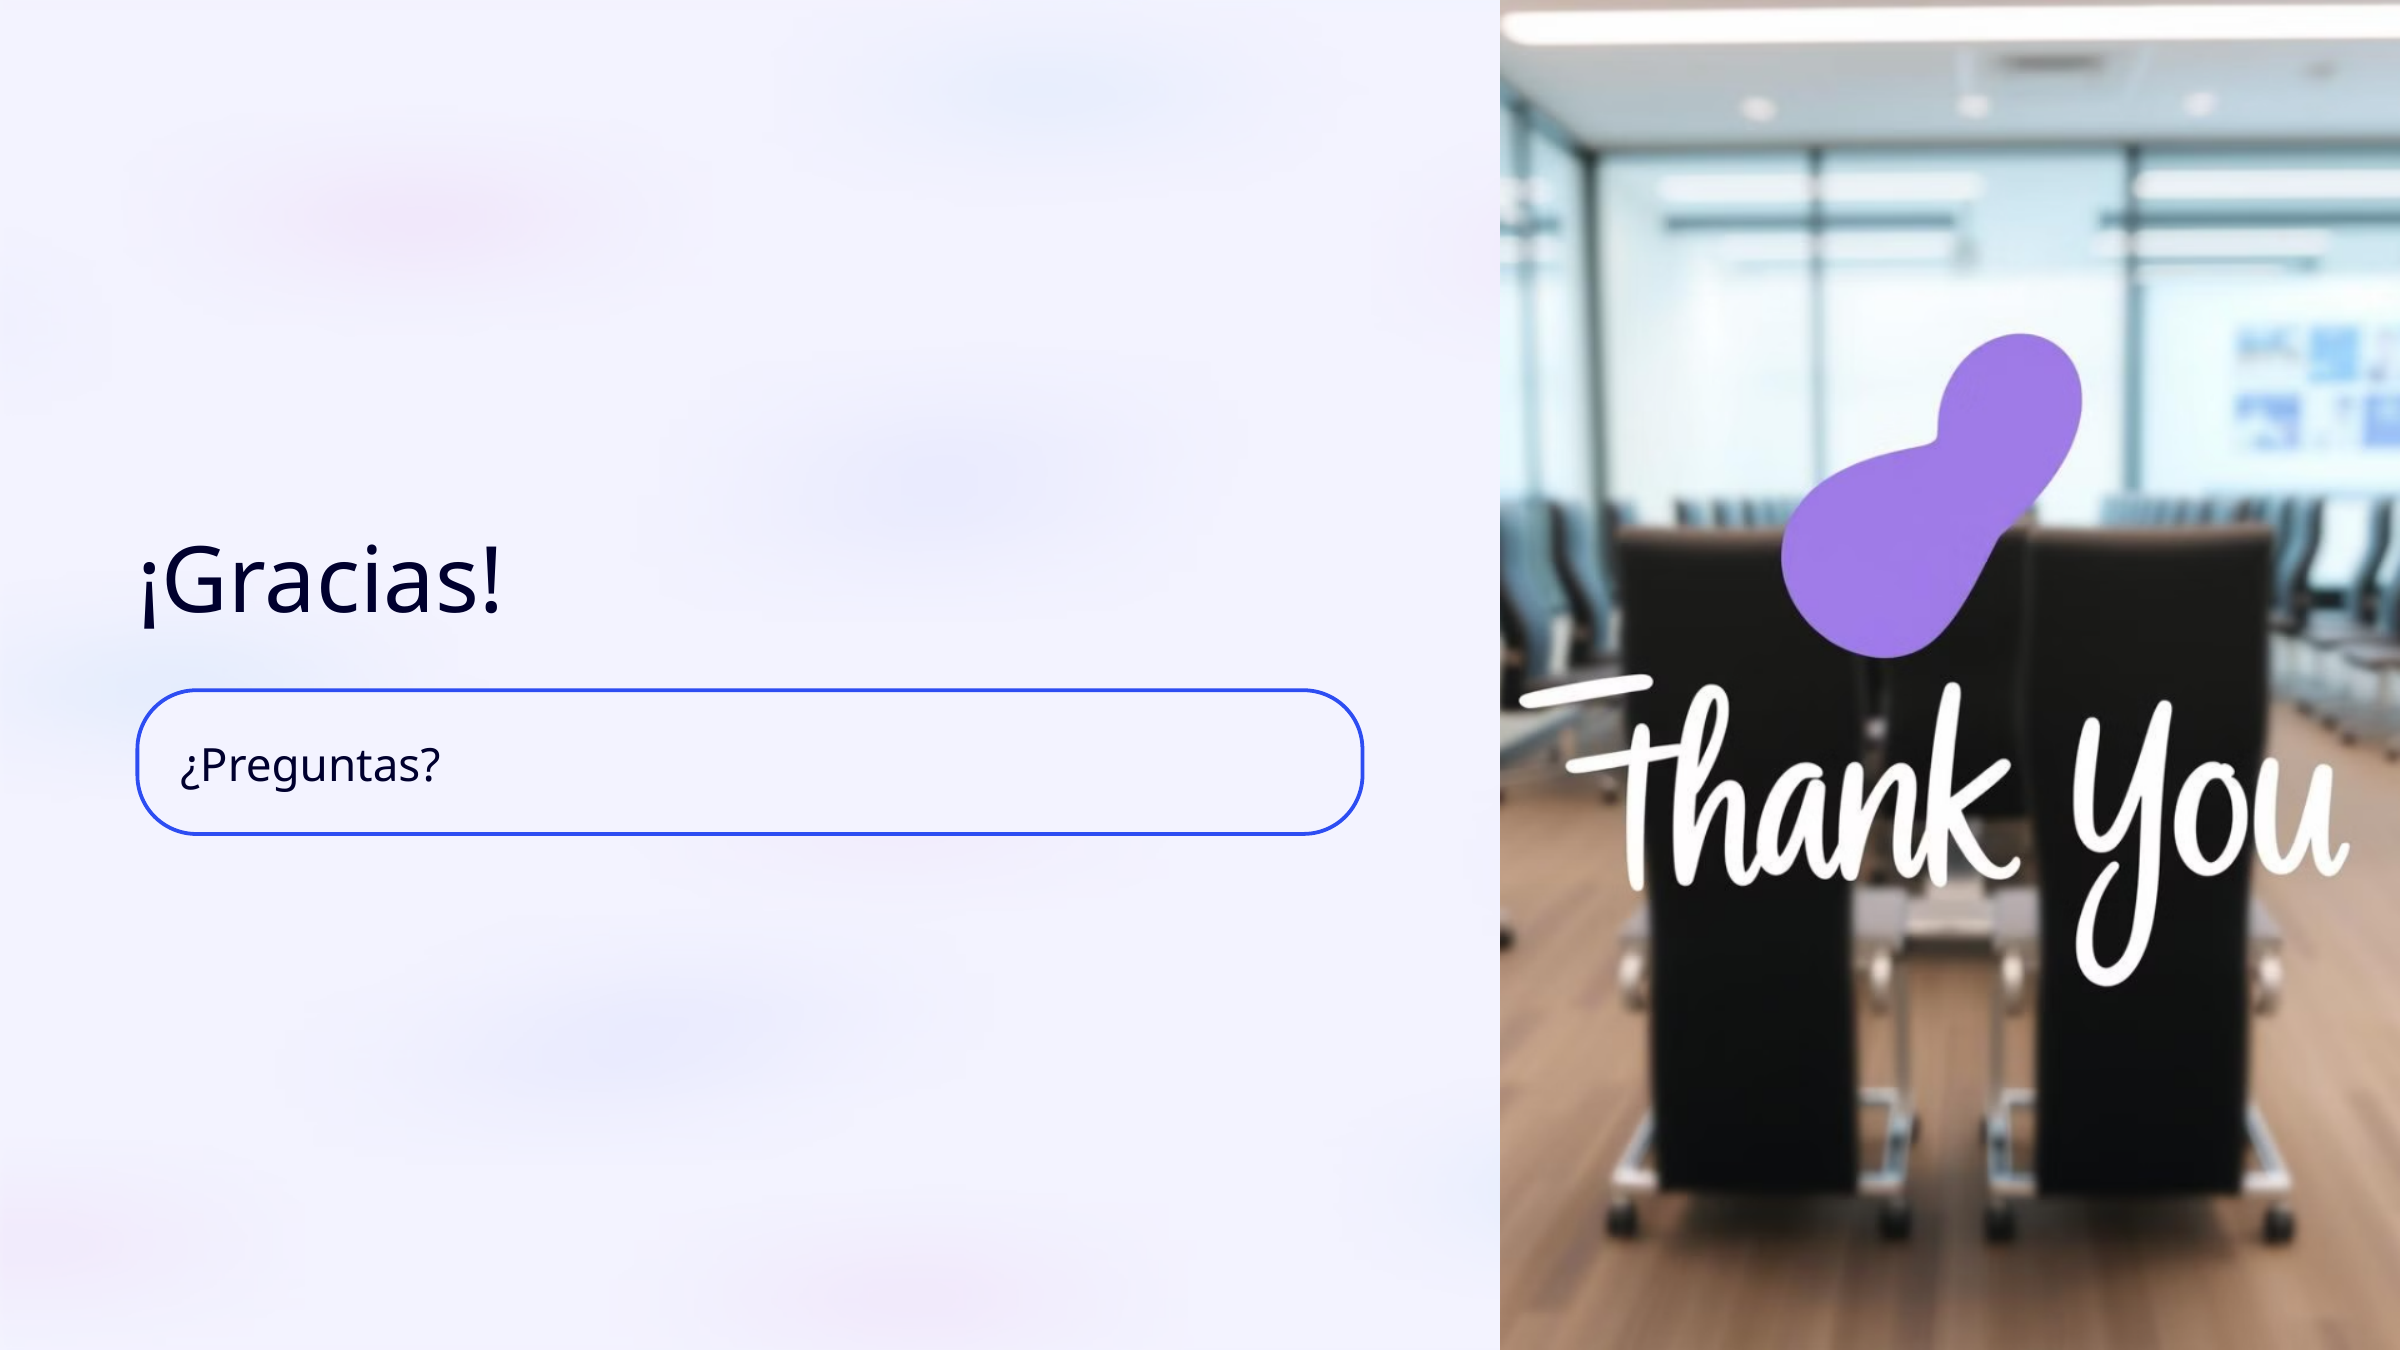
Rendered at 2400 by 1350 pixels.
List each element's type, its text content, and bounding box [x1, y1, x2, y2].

text_box [137, 690, 1363, 834]
picture [1499, 0, 2400, 1350]
text_box ¡Gracias! [137, 515, 1062, 632]
text_box ¿Preguntas? [180, 733, 643, 791]
